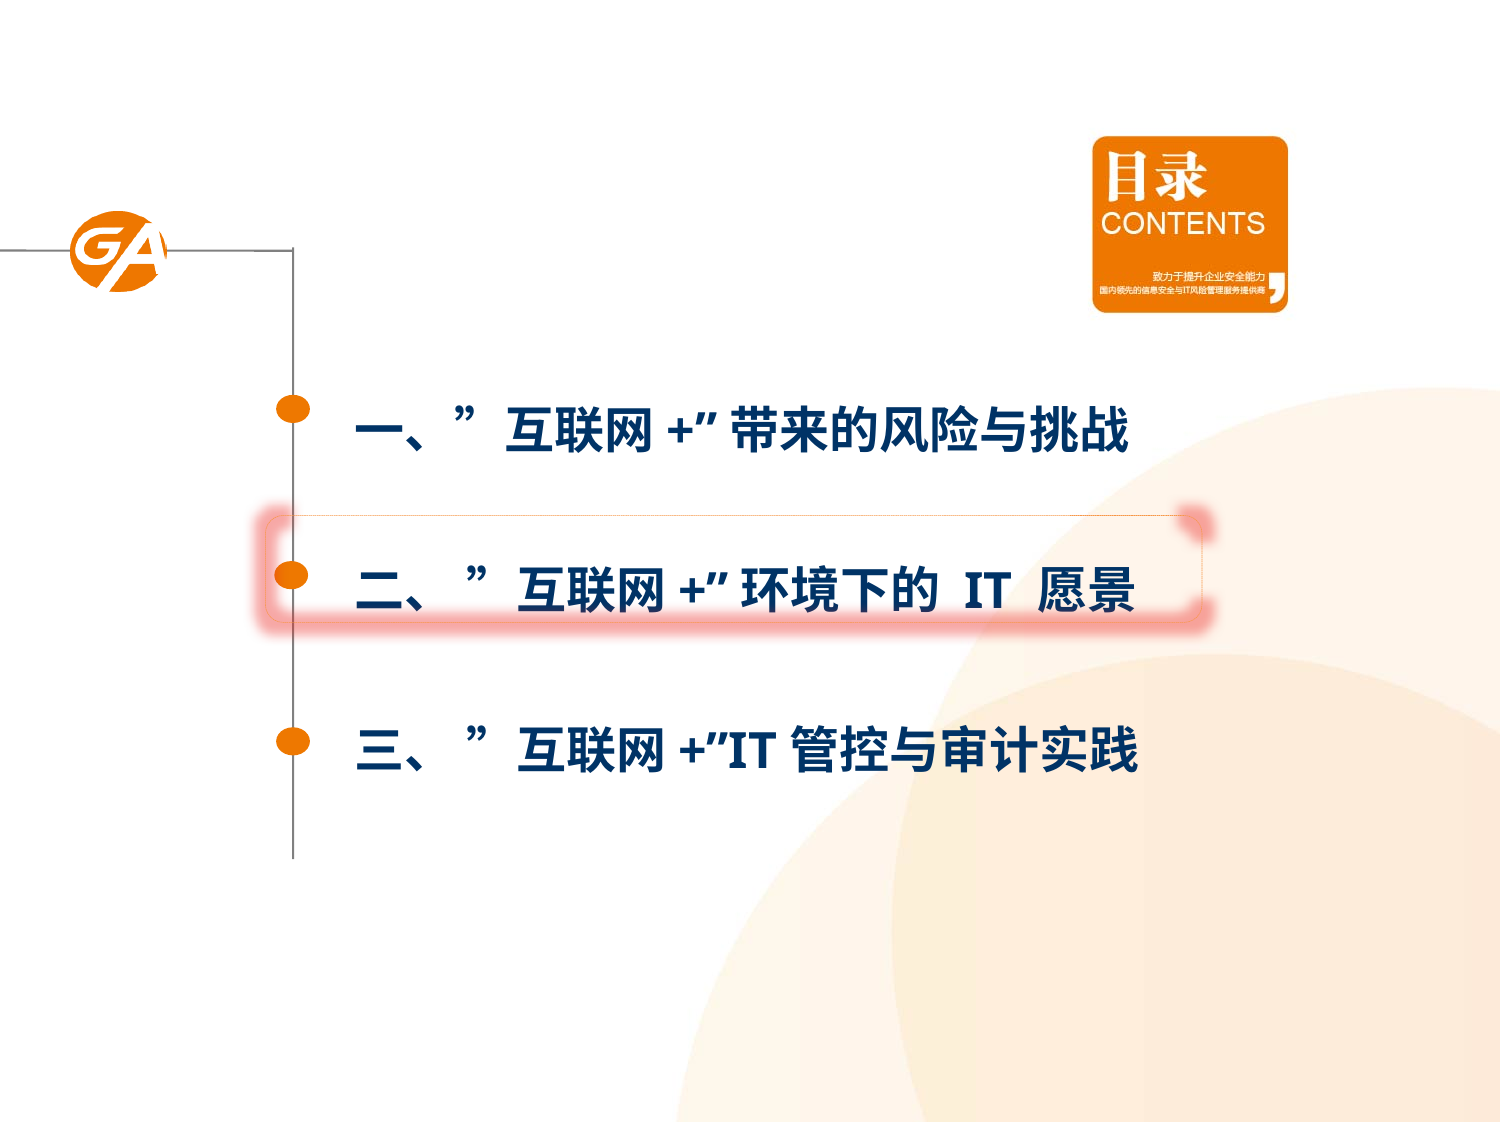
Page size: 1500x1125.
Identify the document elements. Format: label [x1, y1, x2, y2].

picture [0, 0, 1500, 1125]
text_box [265, 515, 1203, 623]
